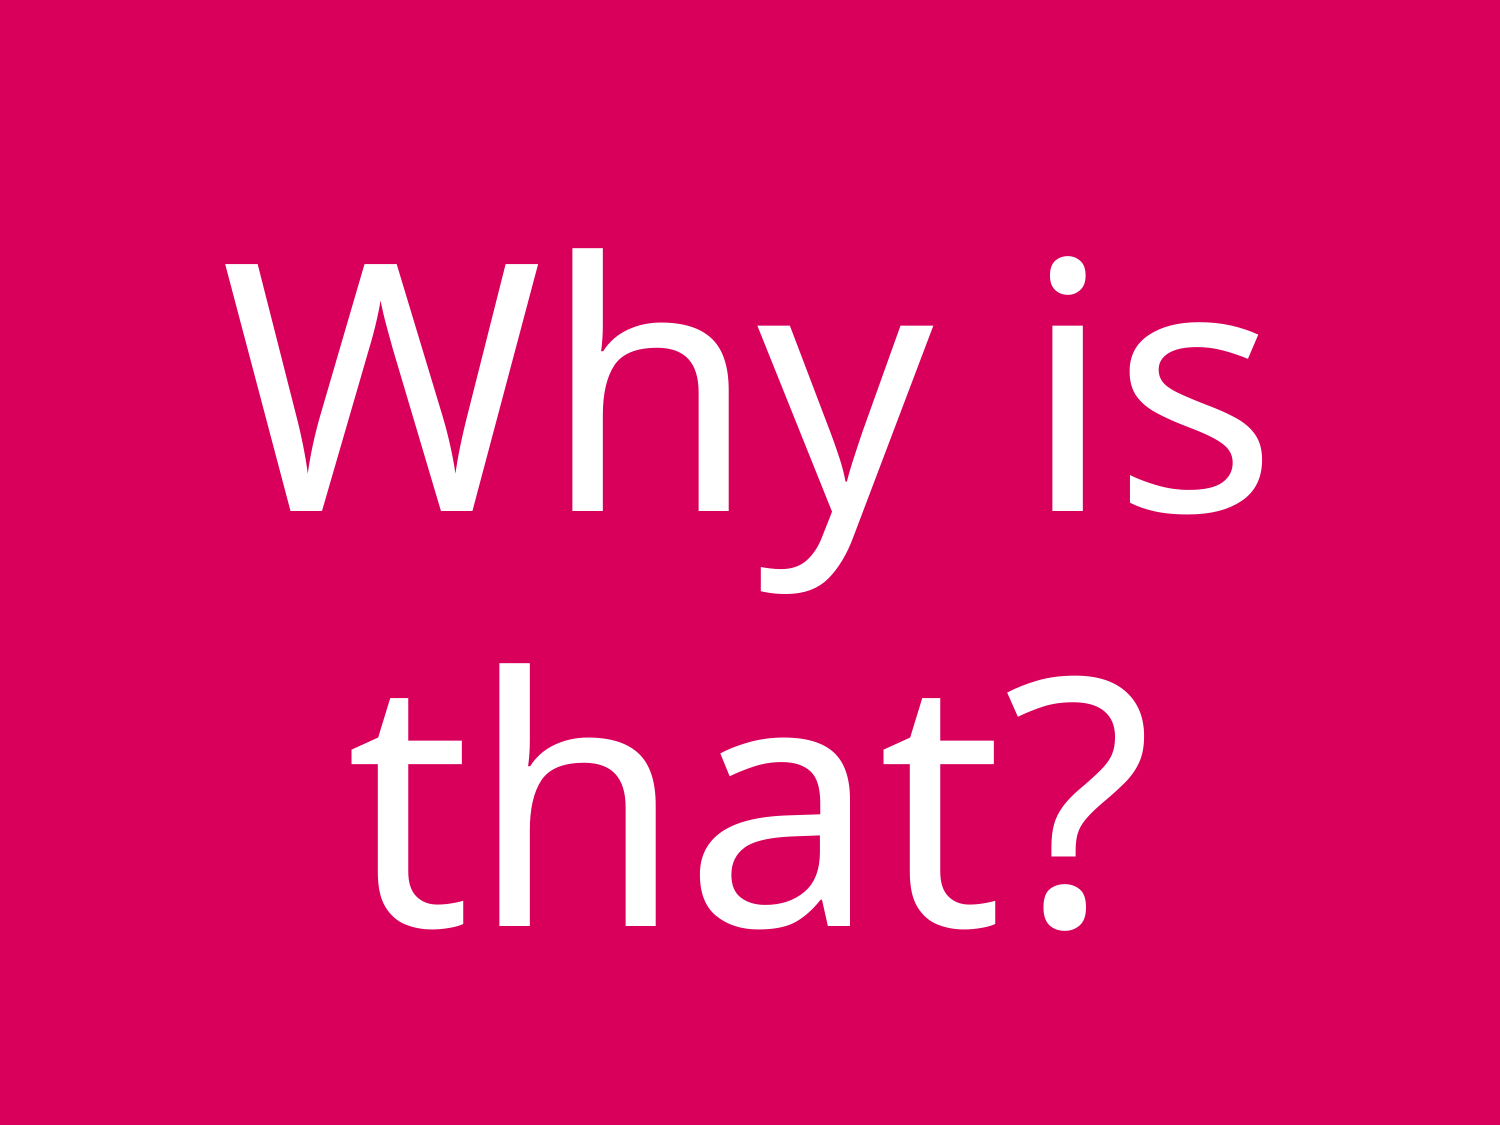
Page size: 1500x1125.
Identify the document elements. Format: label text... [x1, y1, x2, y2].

title Why is that? [0, 479, 1500, 681]
